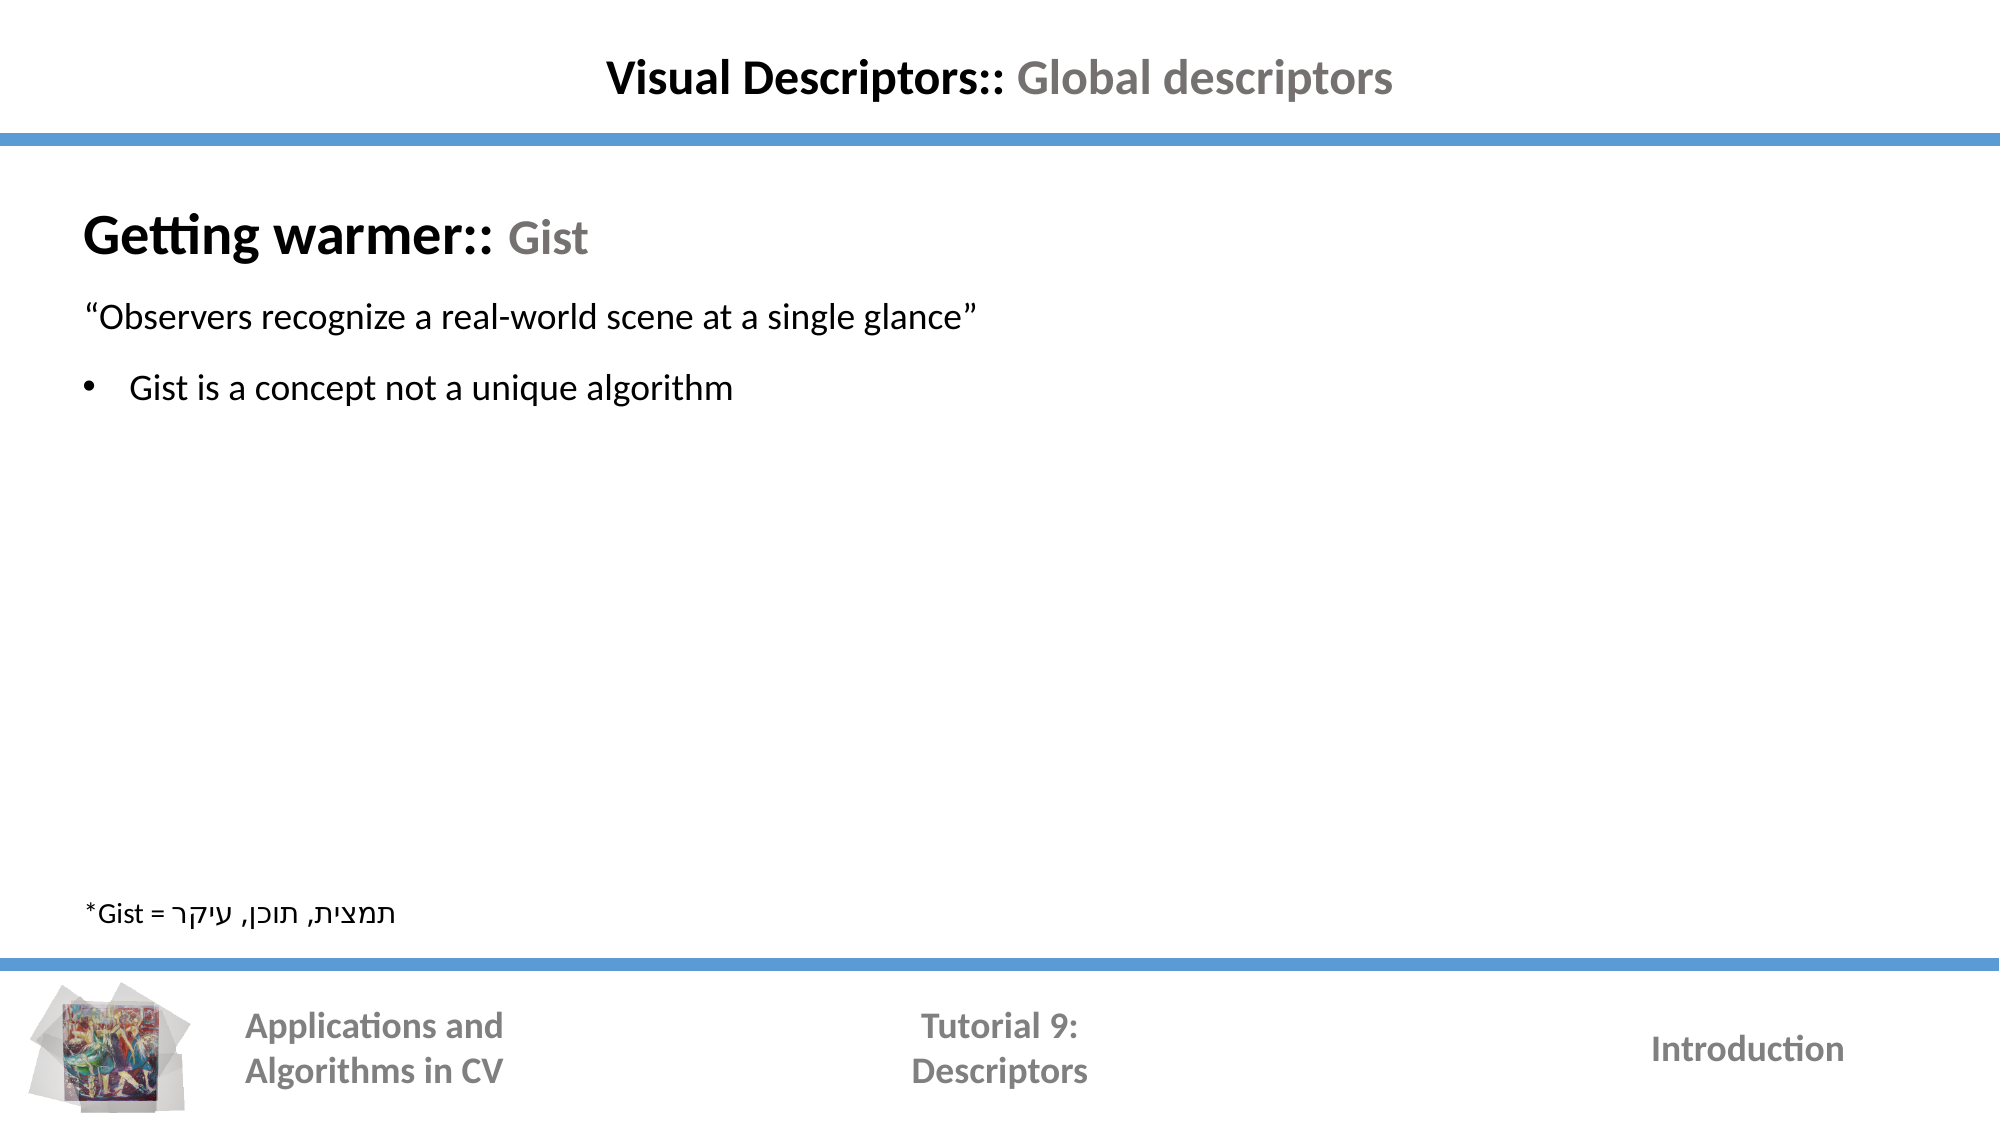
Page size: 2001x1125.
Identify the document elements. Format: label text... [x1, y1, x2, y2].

text_box Visual Descriptors:: Global descriptors [529, 36, 1471, 112]
text_box Applications and Algorithms in CV [230, 993, 529, 1099]
text_box “Observers recognize a real-world scene at a single glance” [68, 285, 1069, 345]
text_box Getting warmer:: Gist [68, 188, 761, 274]
text_box Introduction [1598, 1016, 1898, 1077]
text_box Gist is a concept not a unique algorithm [67, 355, 762, 416]
text_box Tutorial 9: Descriptors [712, 993, 1287, 1099]
picture [28, 979, 193, 1115]
text_box *Gist = תמצית, תוכן, עיקר [68, 887, 439, 937]
